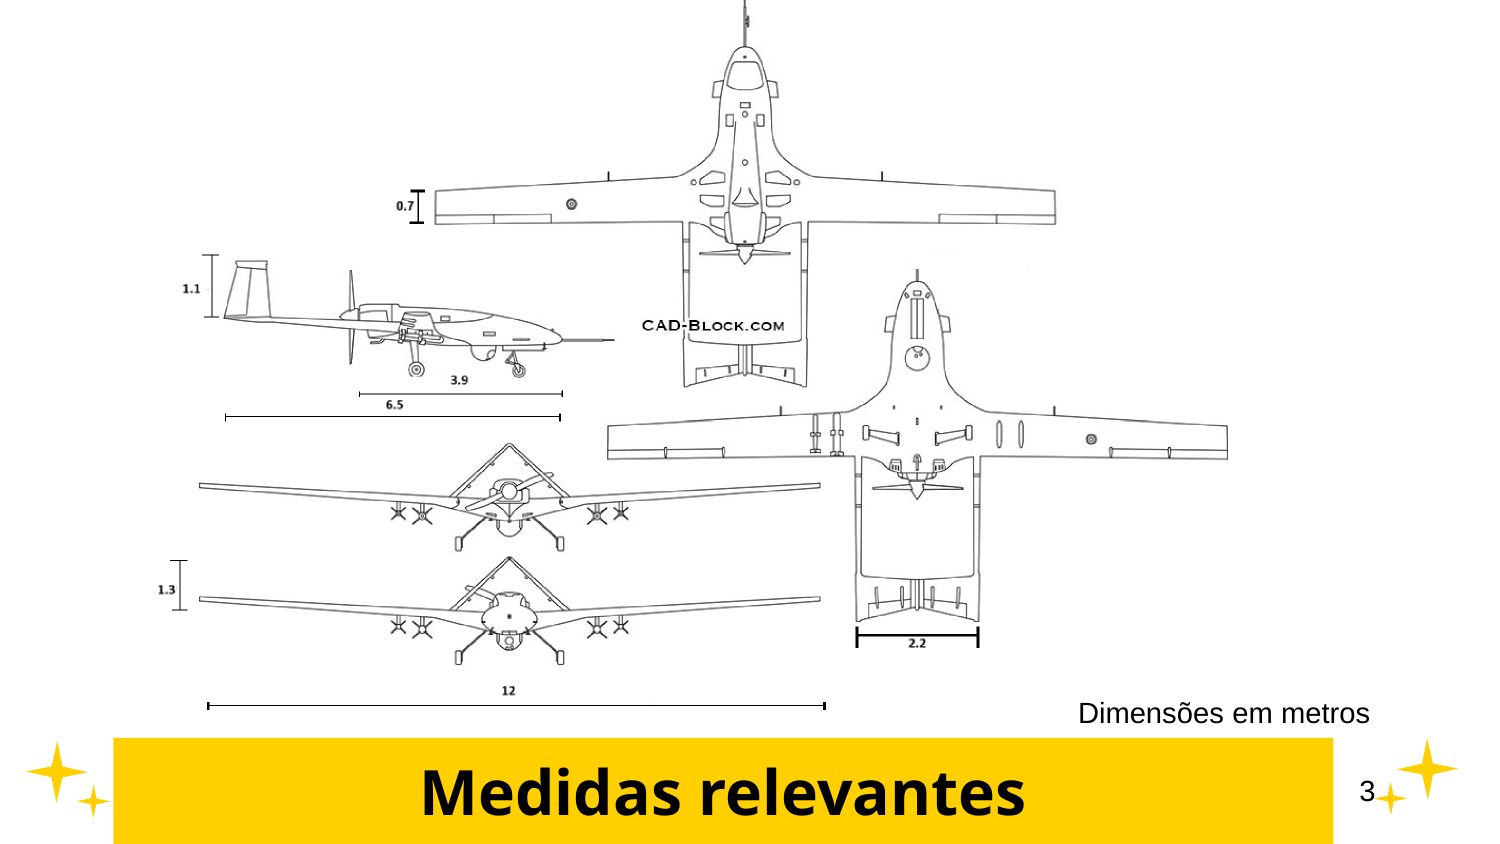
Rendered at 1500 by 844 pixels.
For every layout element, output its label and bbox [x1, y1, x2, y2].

picture [0, 0, 1500, 844]
text_box [20, 730, 107, 833]
text_box [1377, 727, 1464, 830]
